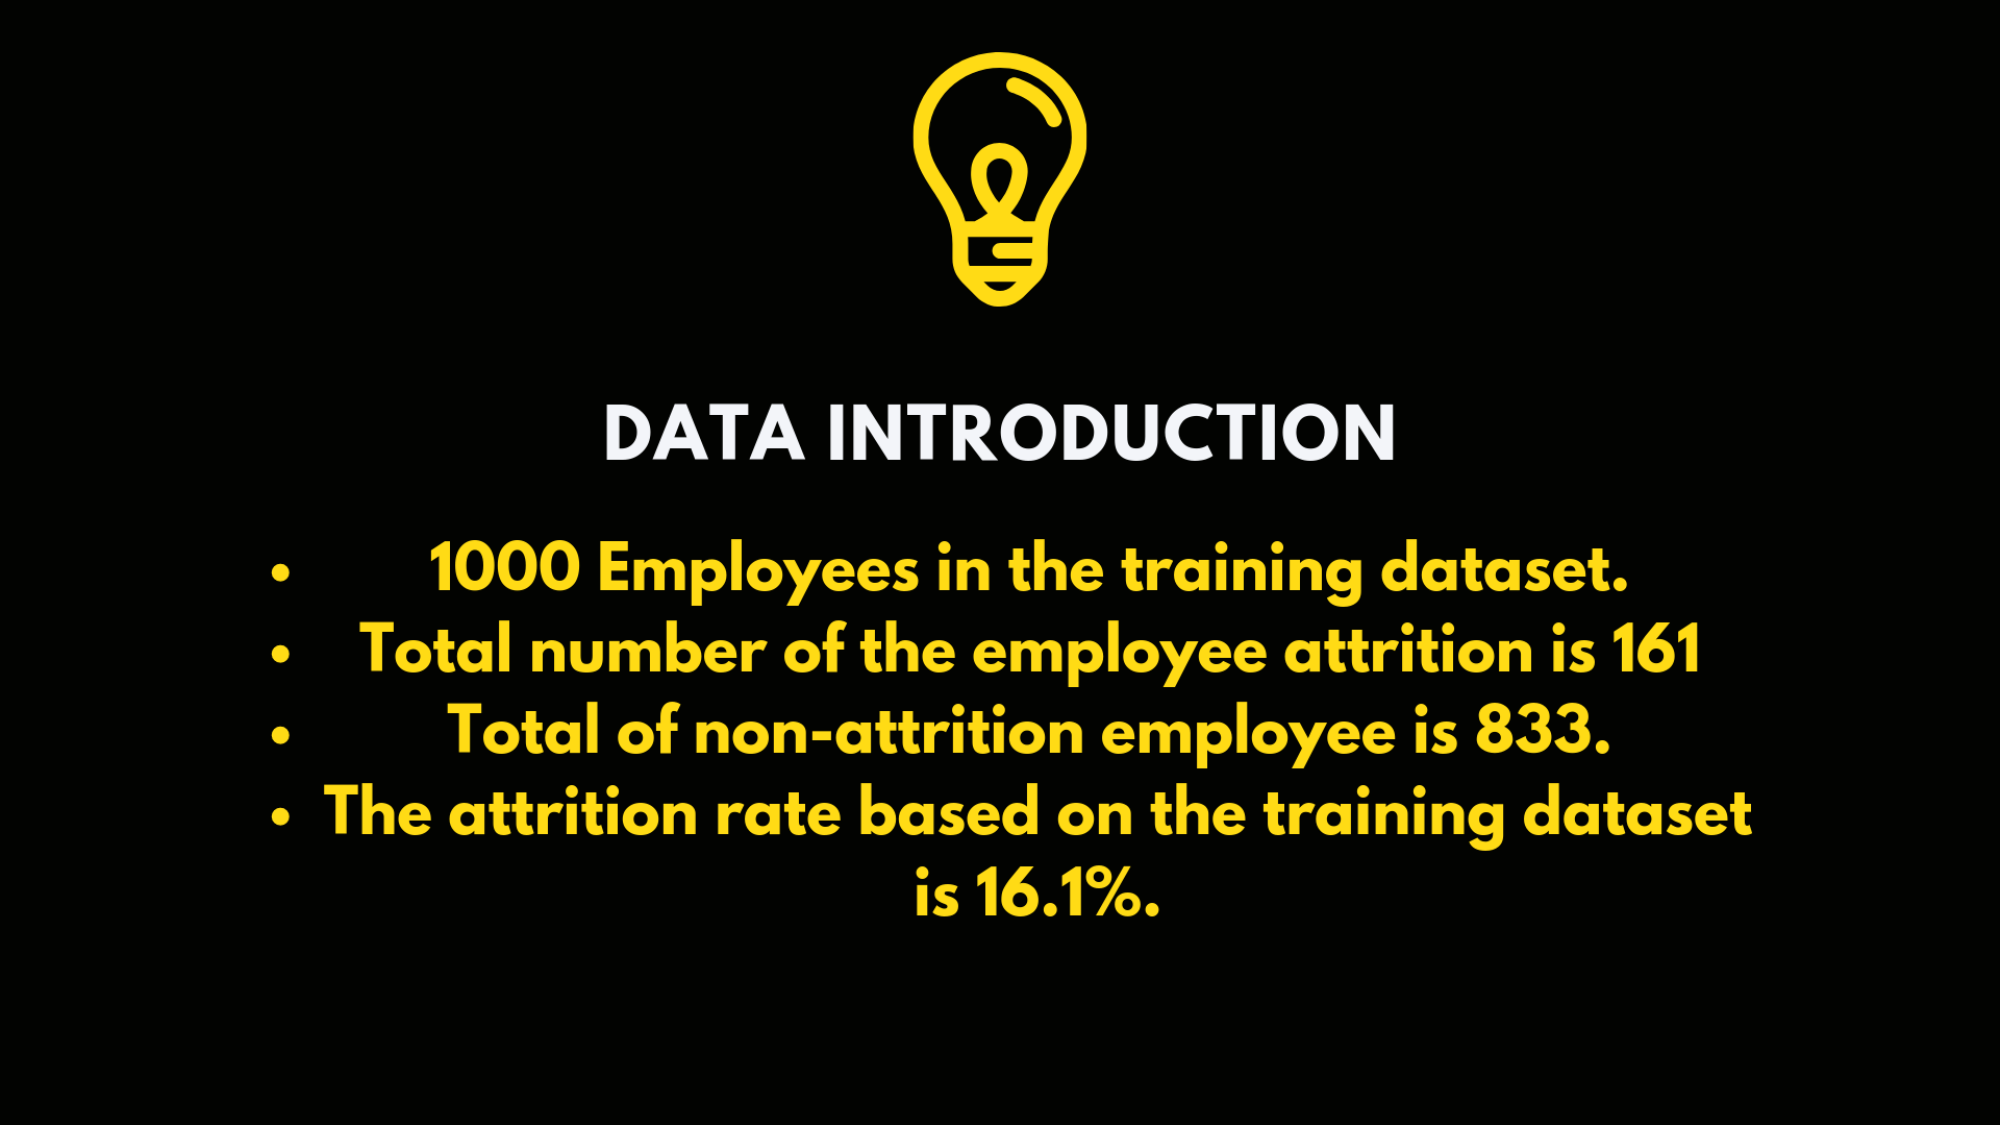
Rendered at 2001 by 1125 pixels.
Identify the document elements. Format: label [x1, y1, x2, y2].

list [0, 0, 2000, 1125]
